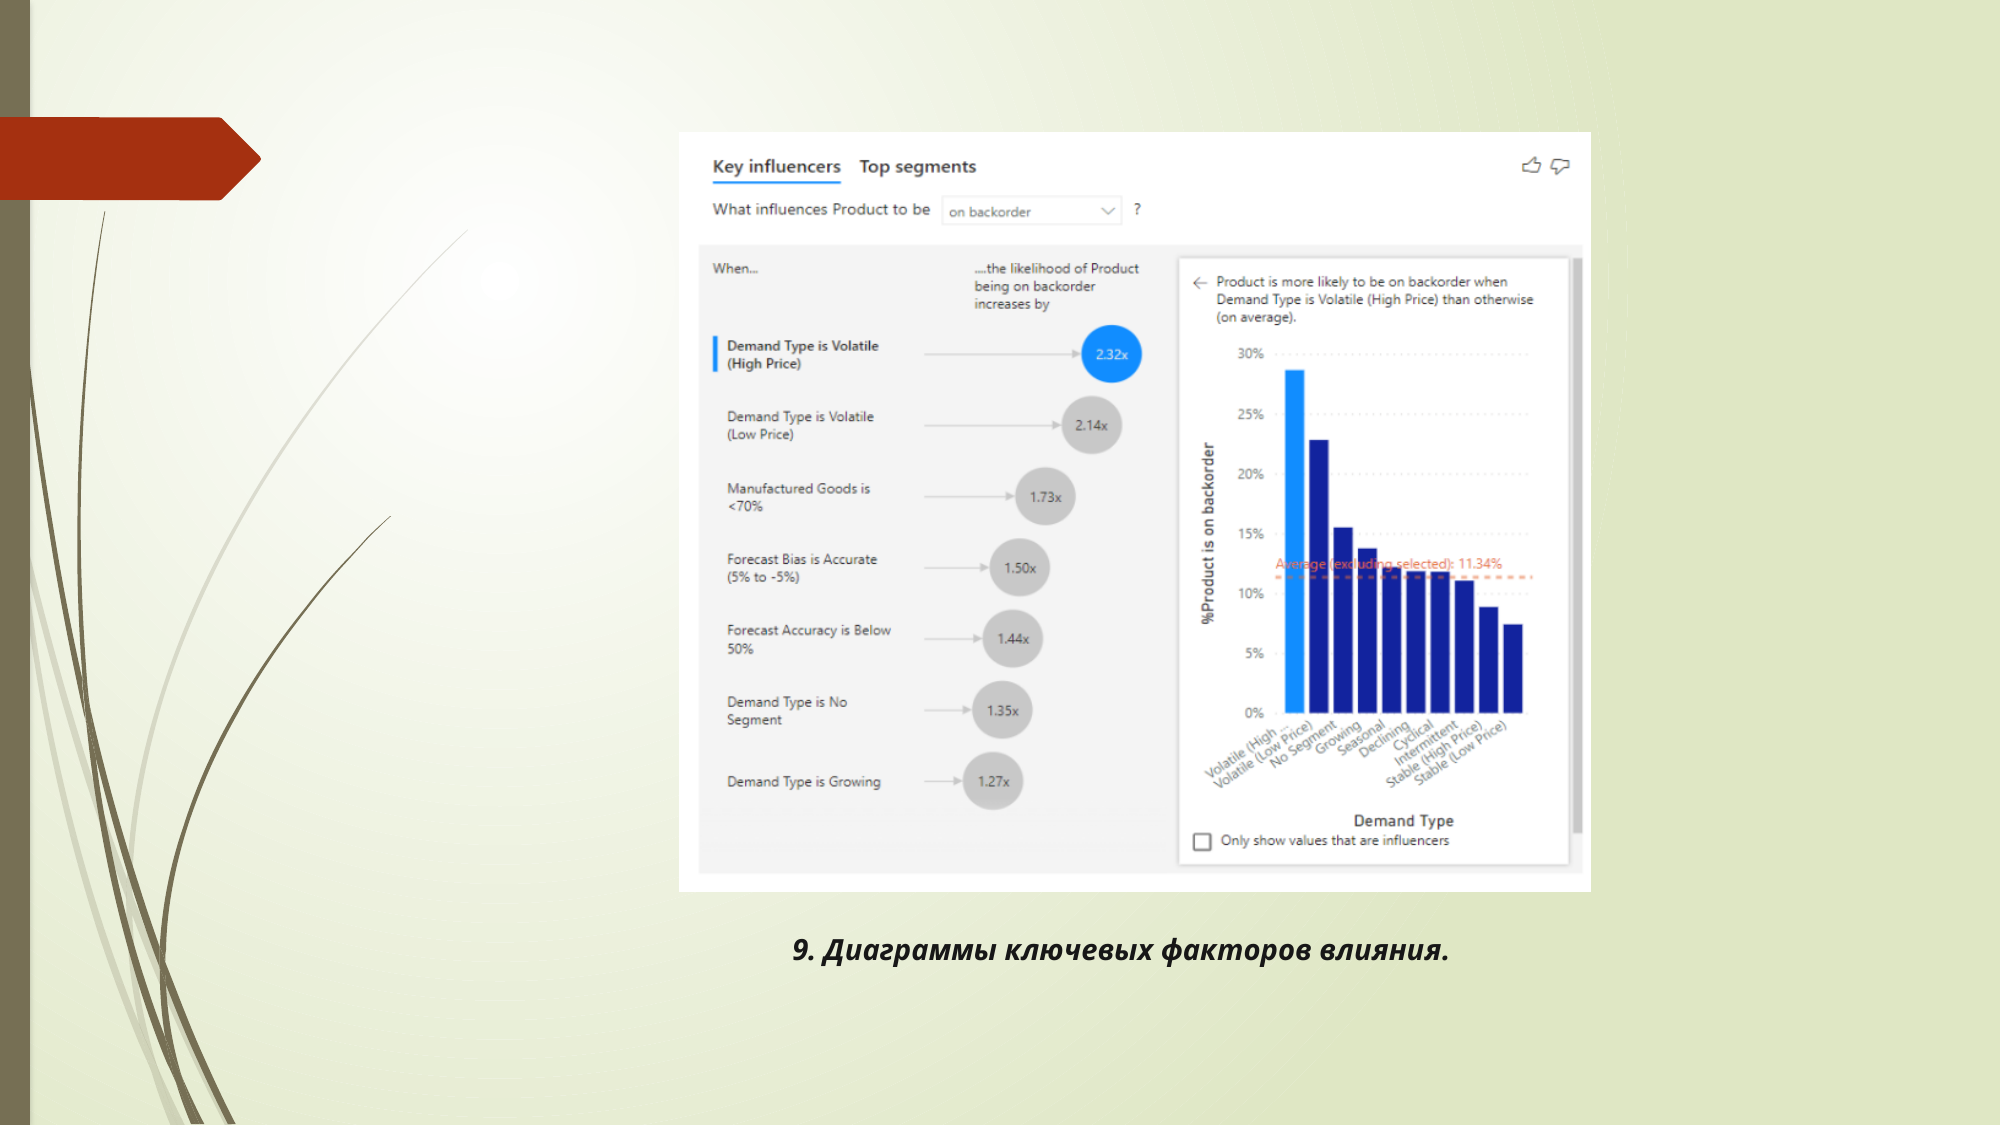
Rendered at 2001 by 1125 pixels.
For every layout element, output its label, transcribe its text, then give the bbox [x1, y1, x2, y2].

list 9. Диаграммы ключевых факторов влияния. [424, 132, 1888, 1074]
picture [679, 132, 1592, 893]
